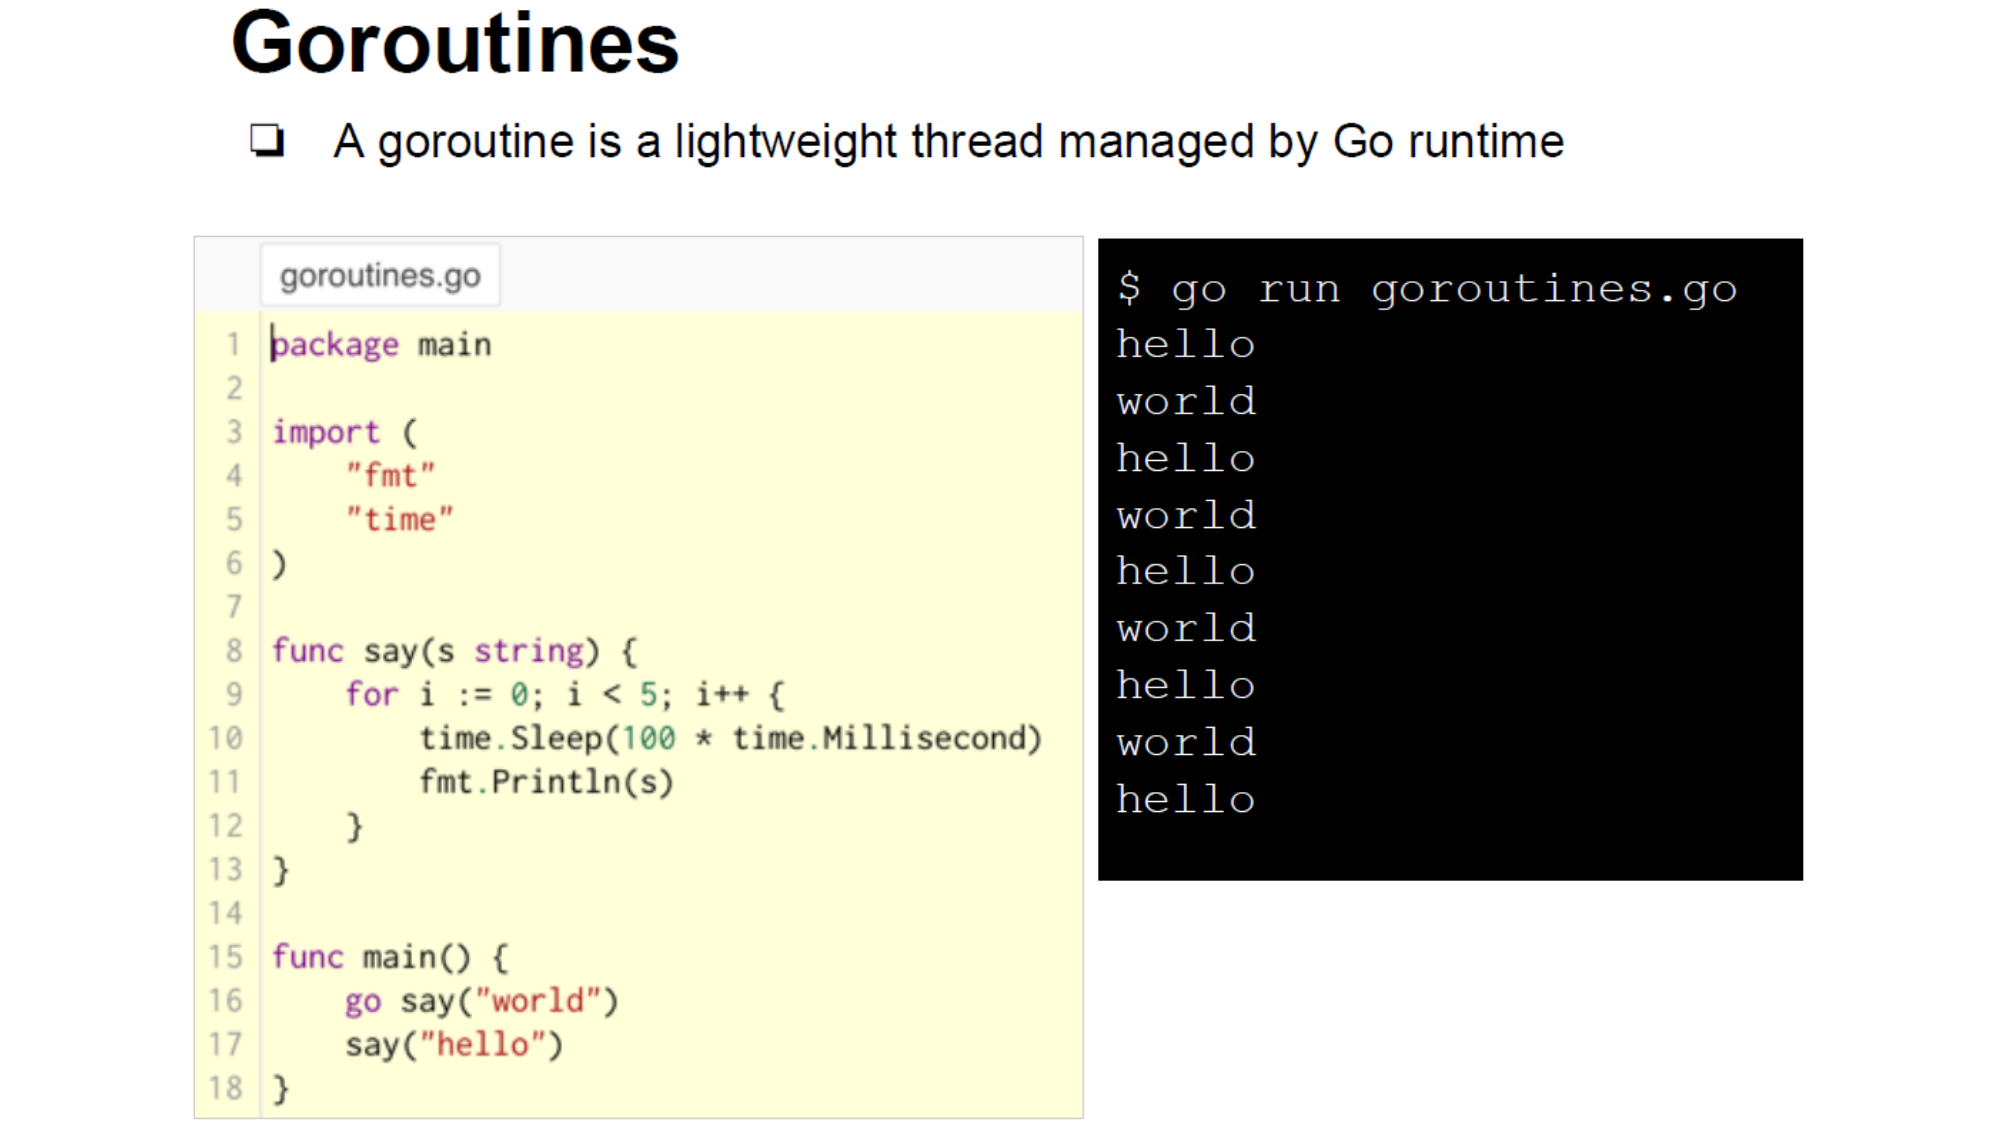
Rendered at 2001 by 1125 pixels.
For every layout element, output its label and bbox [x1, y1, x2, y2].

picture [188, 0, 1812, 1125]
